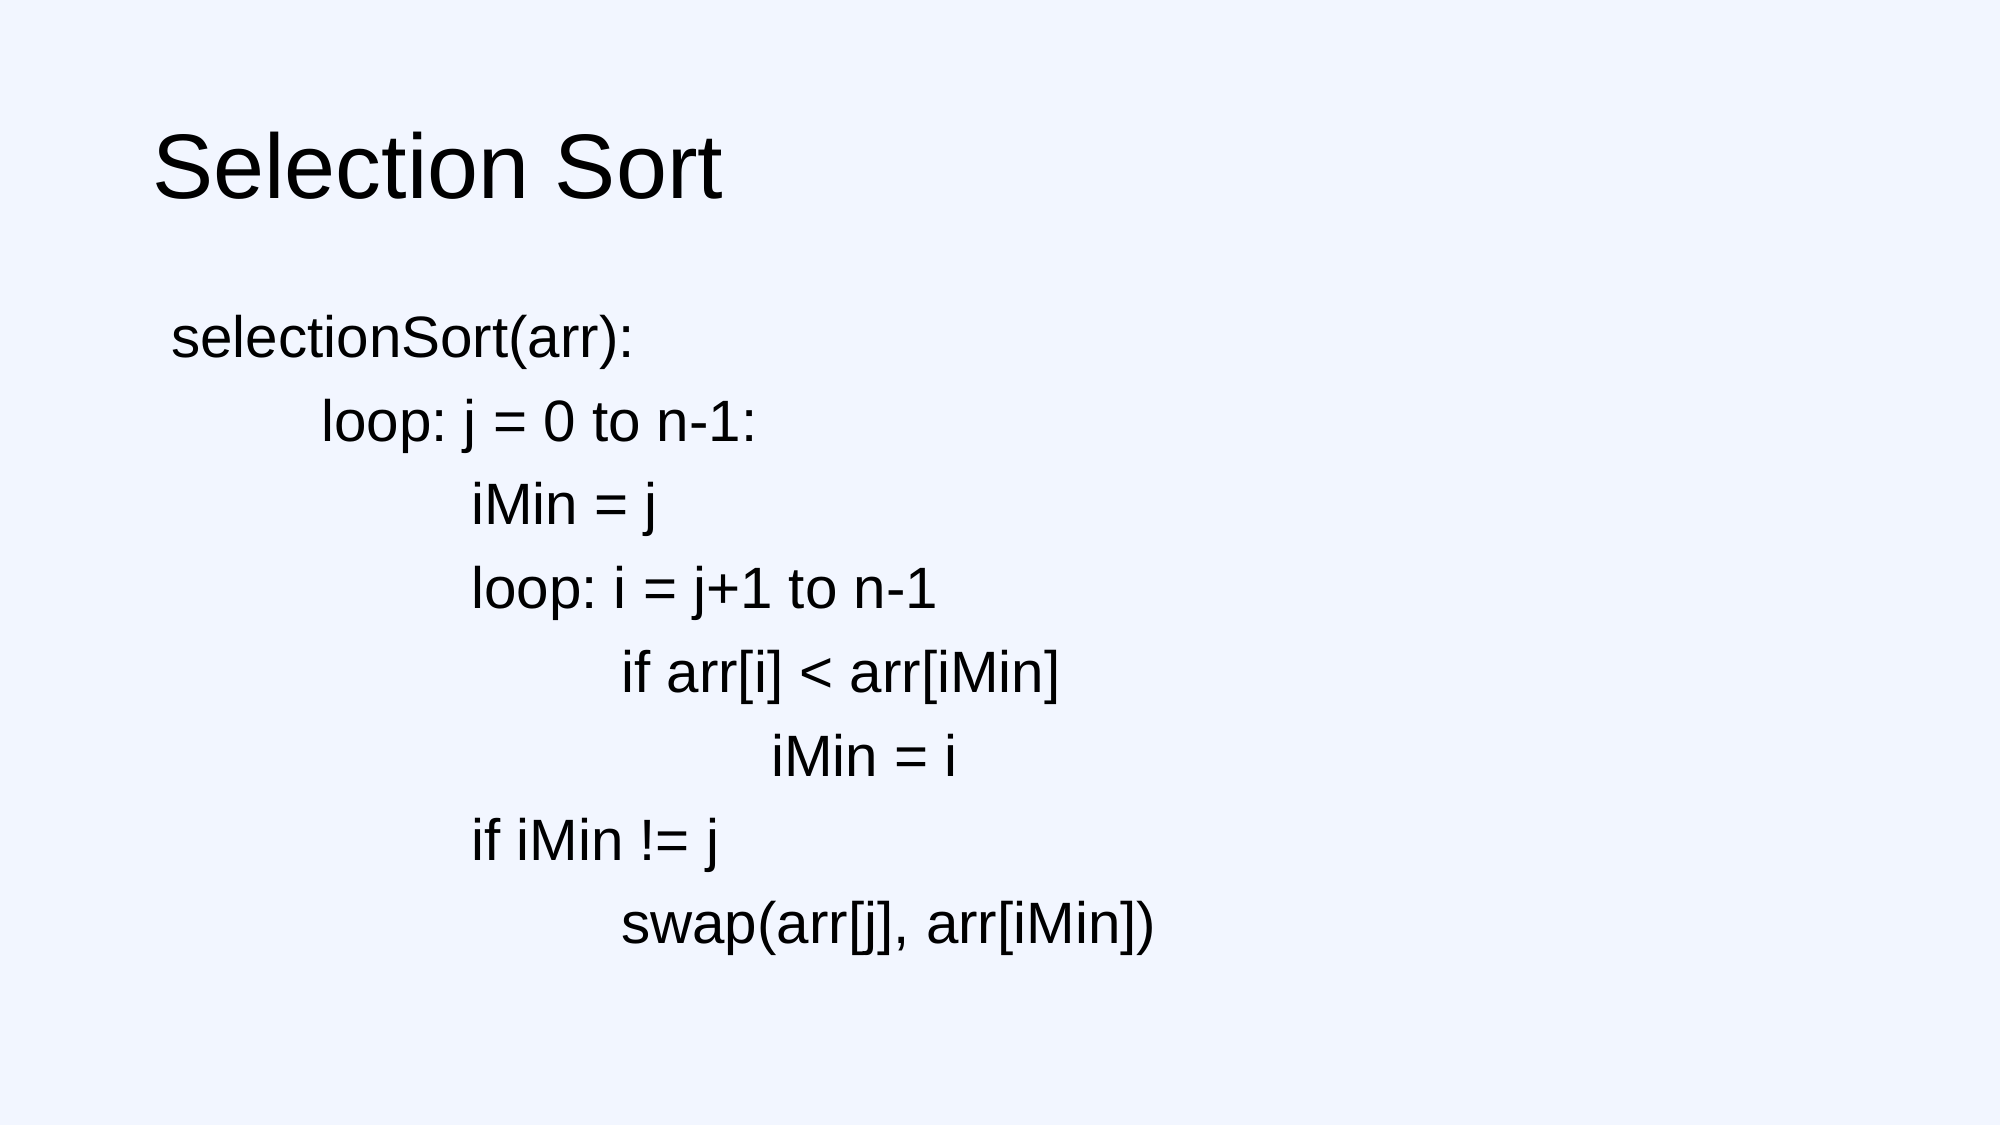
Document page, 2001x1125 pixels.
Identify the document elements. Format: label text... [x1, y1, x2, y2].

title Selection Sort [137, 59, 1863, 278]
list selectionSort(arr): loop: j = 0 to n-1: iMin = j loop: i = j+1 to n-1 if arr[i] < arr[iMin] iMin = i if iMin != j swap(arr[j], arr[iMin]) [137, 299, 1863, 1014]
